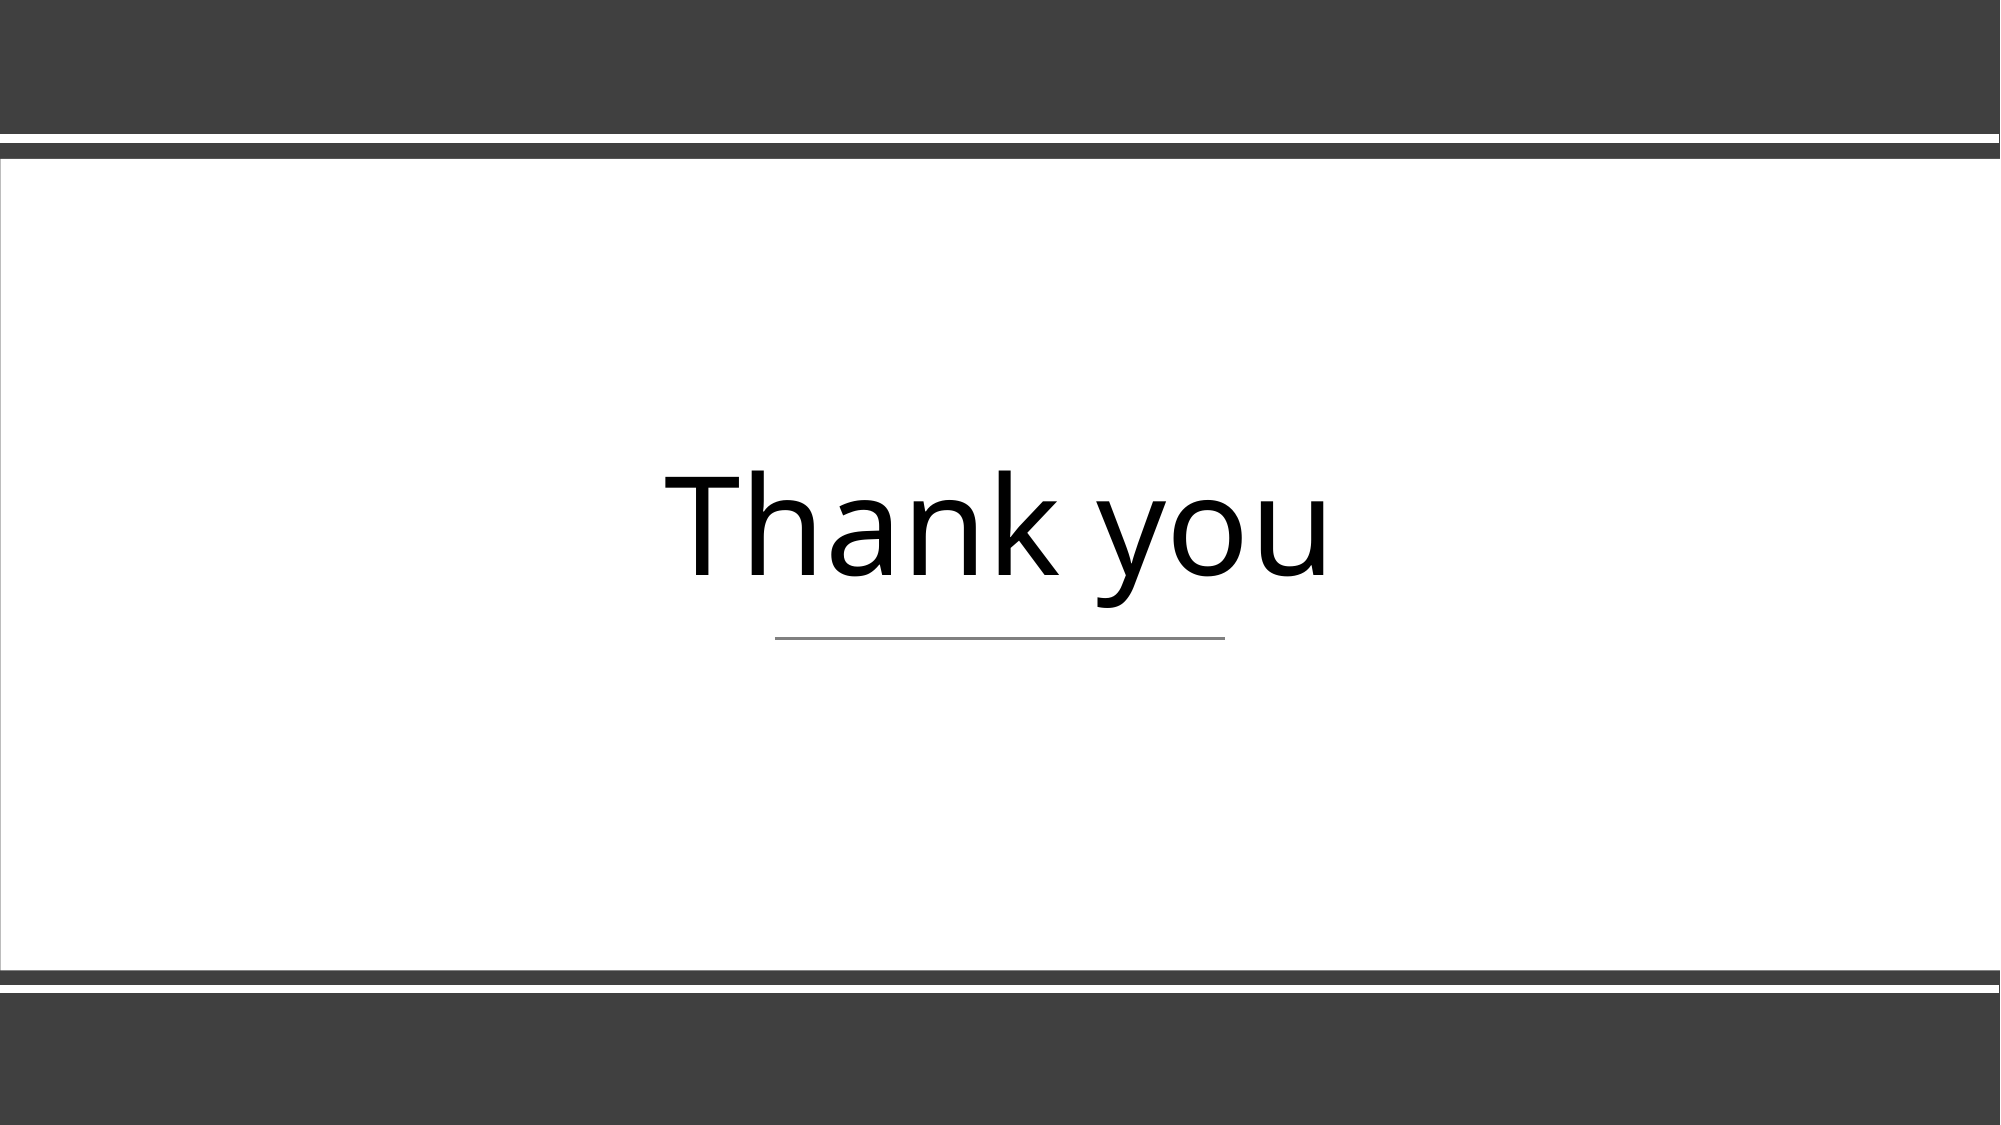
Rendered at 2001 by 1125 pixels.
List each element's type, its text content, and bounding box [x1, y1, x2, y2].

text_box [0, 0, 2000, 138]
text_box [0, 158, 2000, 971]
text_box [0, 139, 2000, 158]
text_box [0, 990, 2000, 1125]
text_box [0, 971, 2000, 988]
title Thank you [130, 256, 1870, 613]
